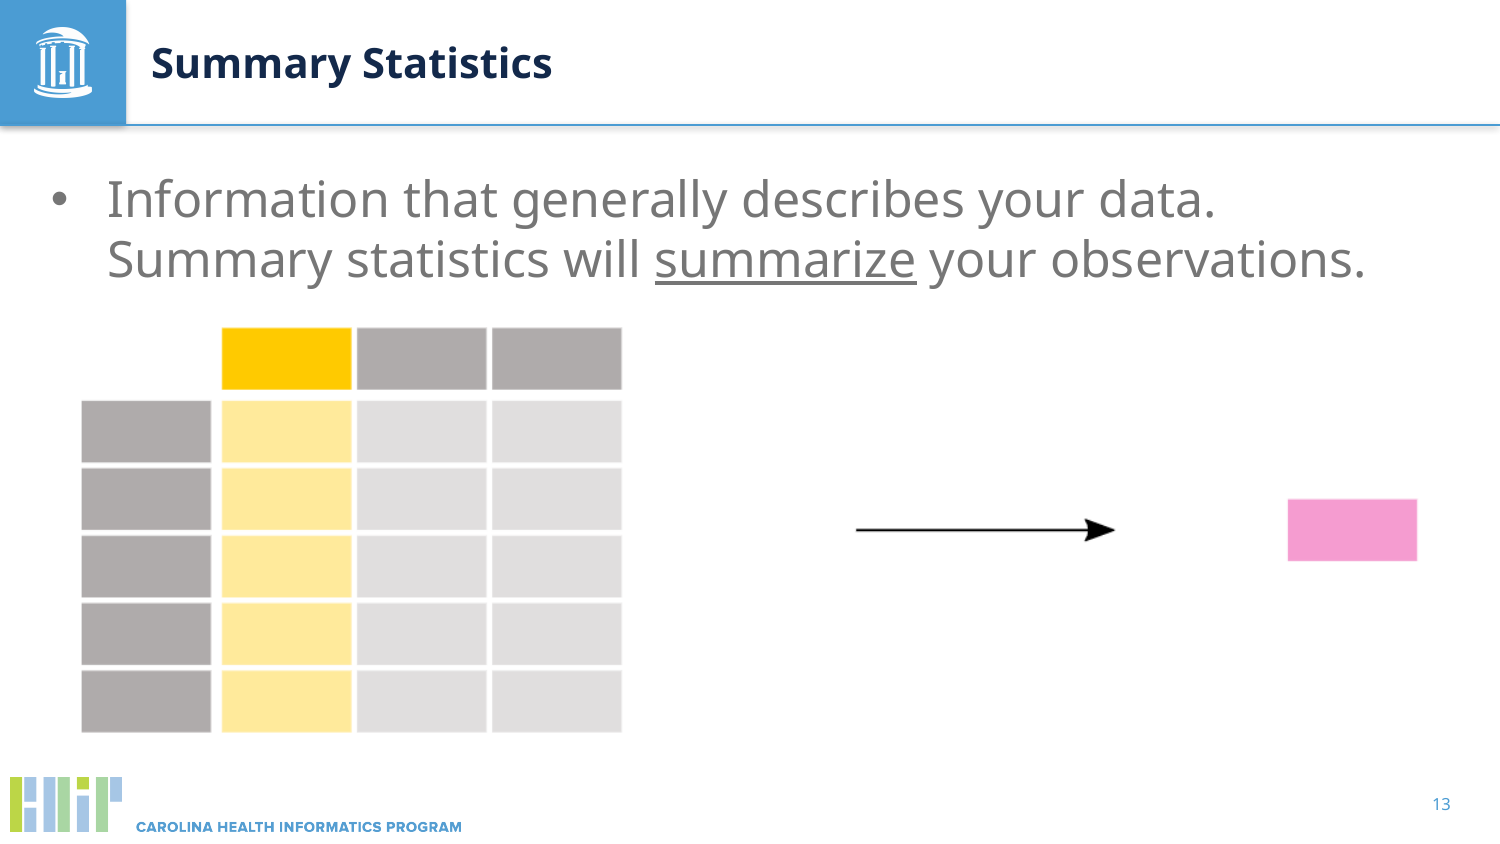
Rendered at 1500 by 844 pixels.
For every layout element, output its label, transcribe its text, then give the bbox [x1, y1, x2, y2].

slide_number 13 [1403, 786, 1466, 830]
title Summary Statistics [136, 0, 1466, 125]
picture [34, 27, 92, 98]
picture [58, 306, 1442, 760]
list Information that generally describes your data. Summary statistics will summarize your observations. [35, 160, 1466, 732]
picture [10, 777, 461, 832]
